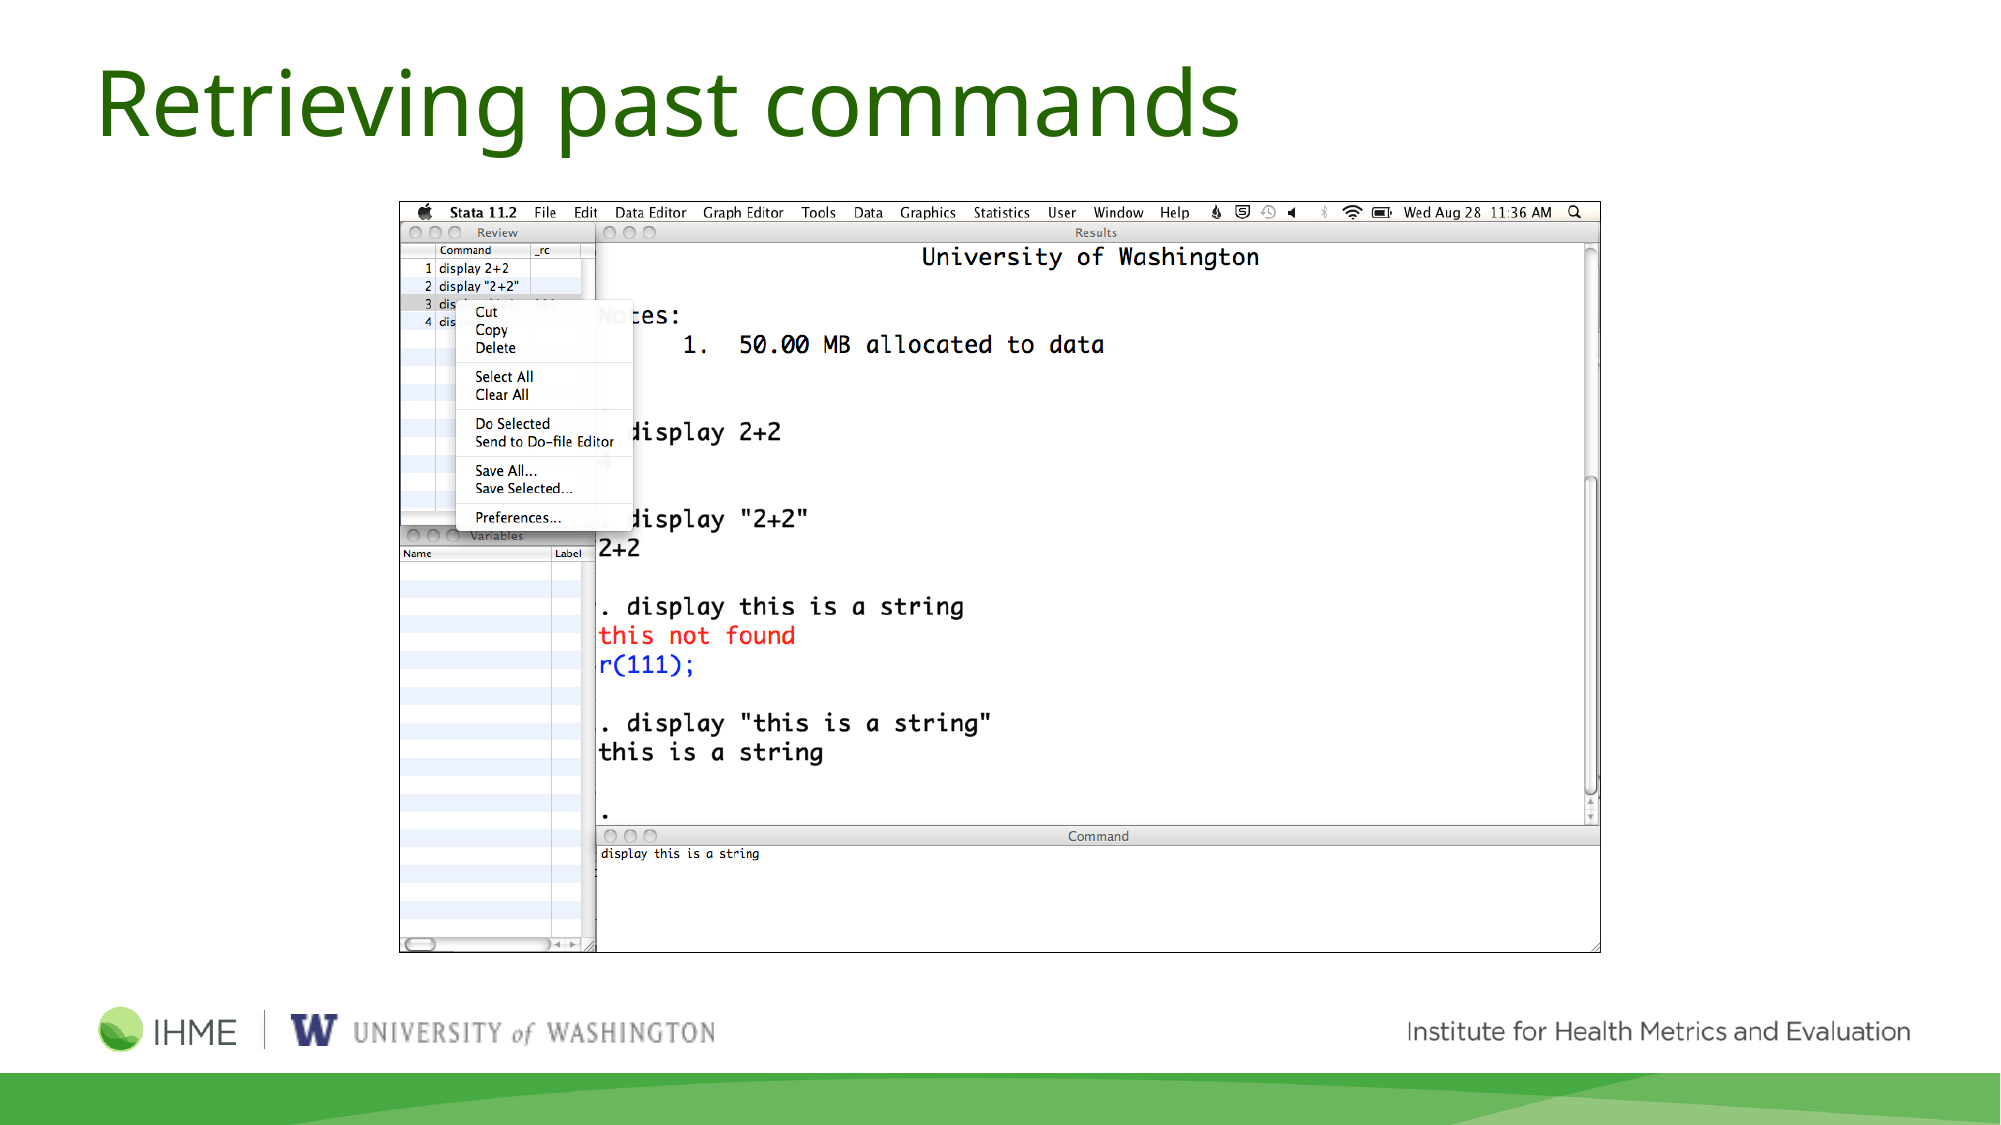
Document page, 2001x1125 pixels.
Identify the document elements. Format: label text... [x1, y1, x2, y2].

picture [0, 1073, 2001, 1125]
picture [1399, 1013, 1916, 1046]
title Retrieving past commands [79, 37, 1872, 164]
picture [399, 202, 1601, 953]
picture [98, 1006, 236, 1052]
